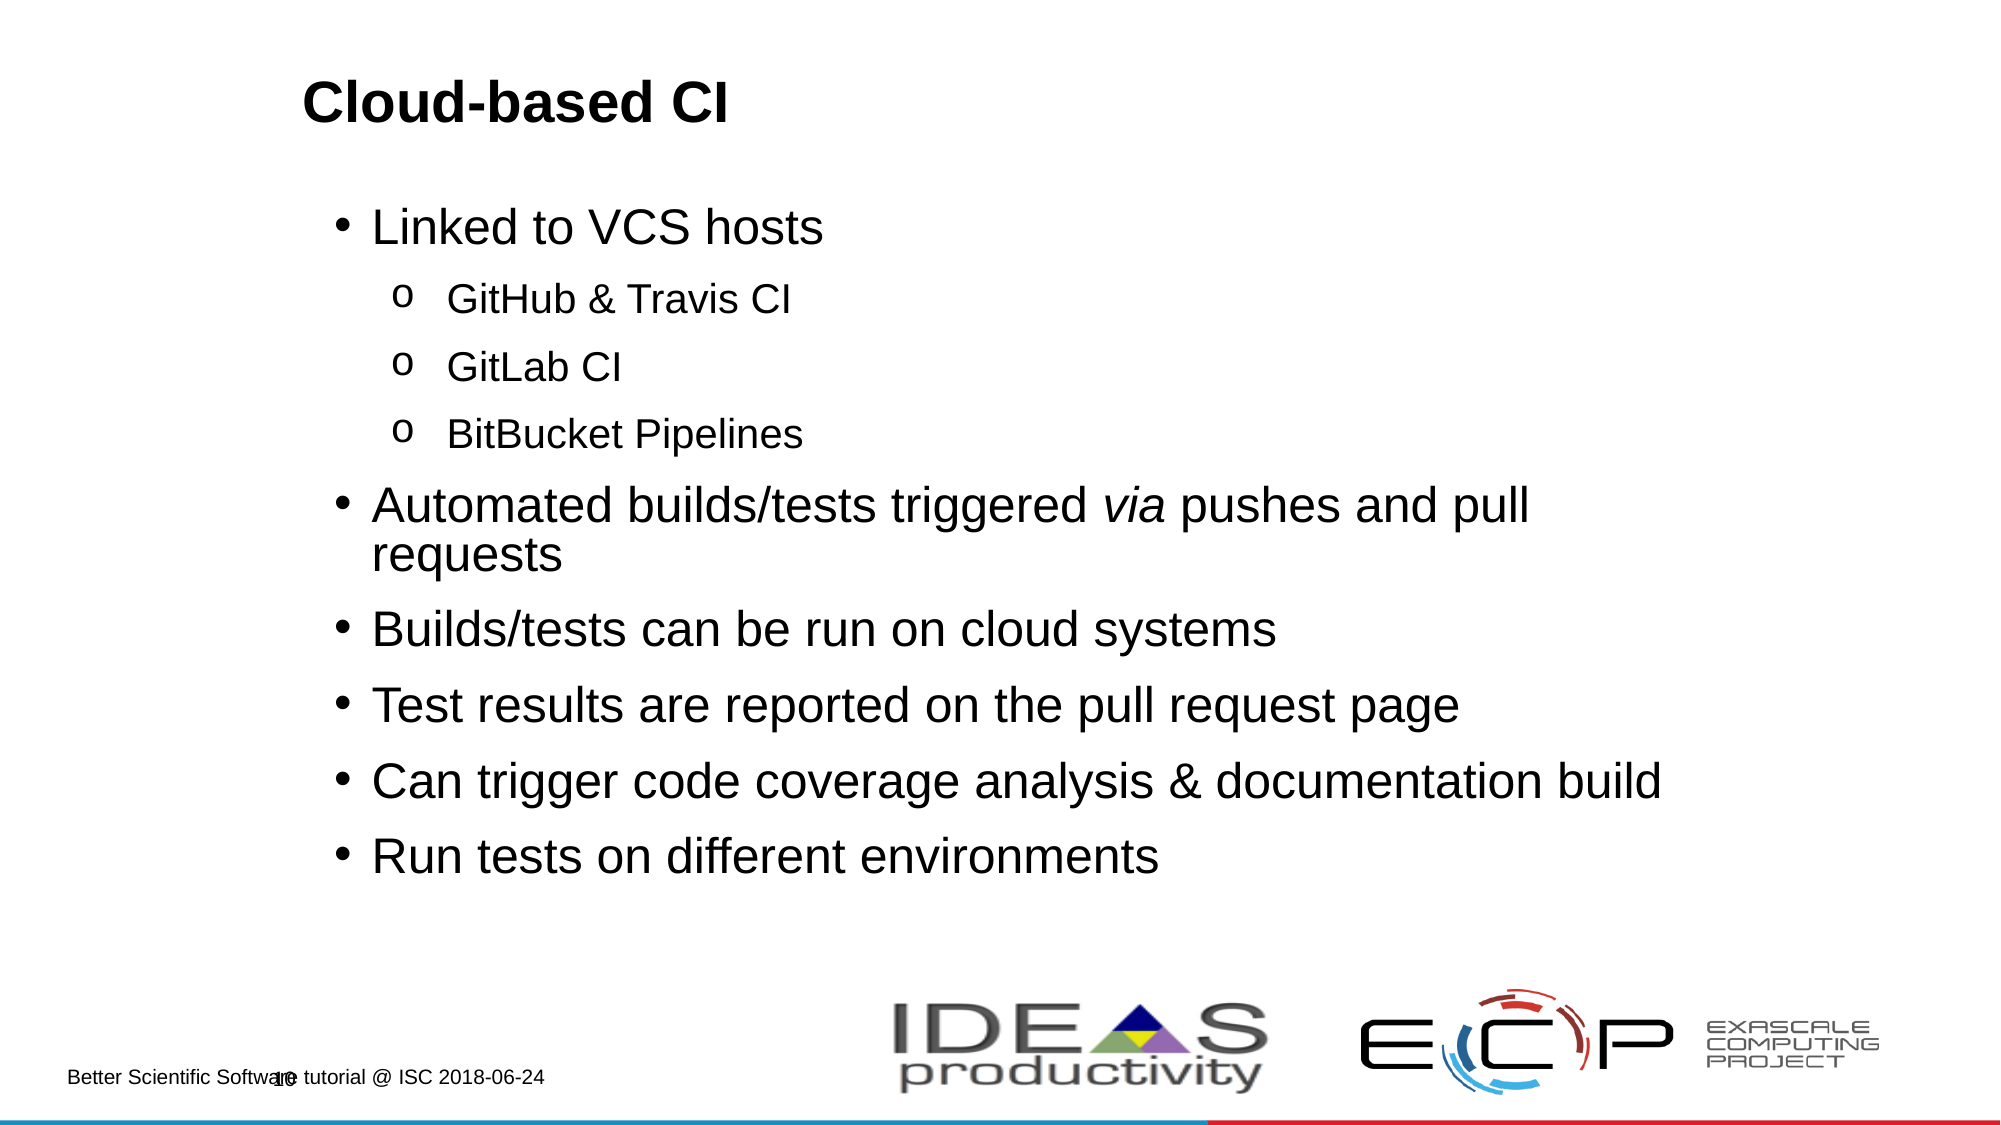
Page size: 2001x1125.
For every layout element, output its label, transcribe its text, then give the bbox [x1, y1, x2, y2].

picture [1361, 989, 1879, 1095]
slide_number 10 [272, 1067, 297, 1092]
title Cloud-based CI [294, 66, 1696, 152]
picture [878, 995, 1282, 1101]
list Linked to VCS hosts GitHub & Travis CI GitLab CI BitBucket Pipelines Automated builds/tests triggered via pushes and pull requests Builds/tests can be run on cloud systems Test results are reported on the pull request page Can trigger code coverage analysis & documentation build Run tests on different environments [326, 197, 1727, 932]
